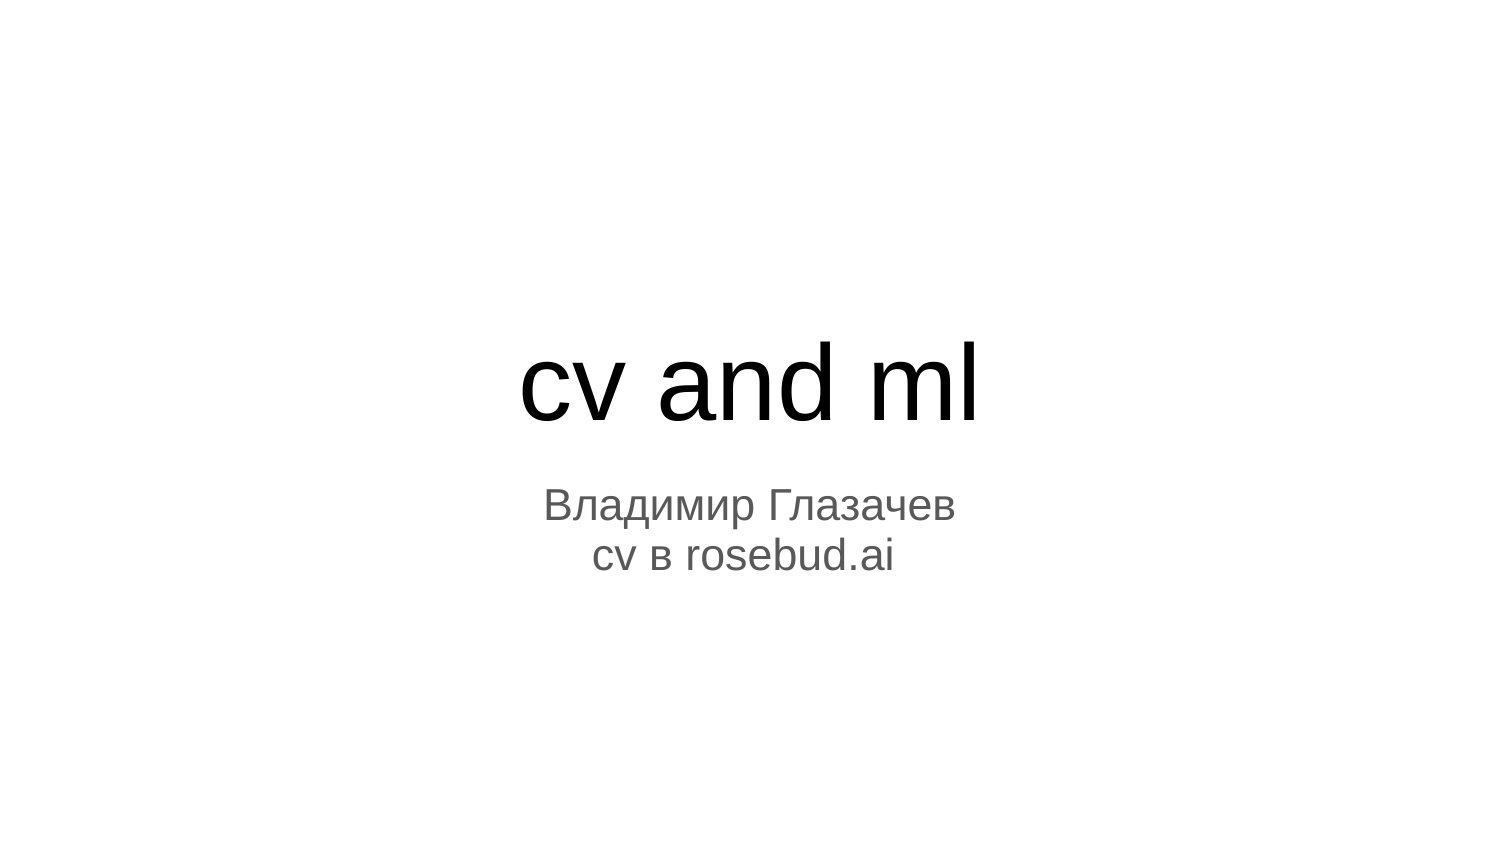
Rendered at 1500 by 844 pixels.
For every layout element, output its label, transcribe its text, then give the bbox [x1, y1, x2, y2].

title cv and ml [51, 122, 1449, 459]
subtitle Владимир Глазачев cv в rosebud.ai [51, 464, 1449, 595]
